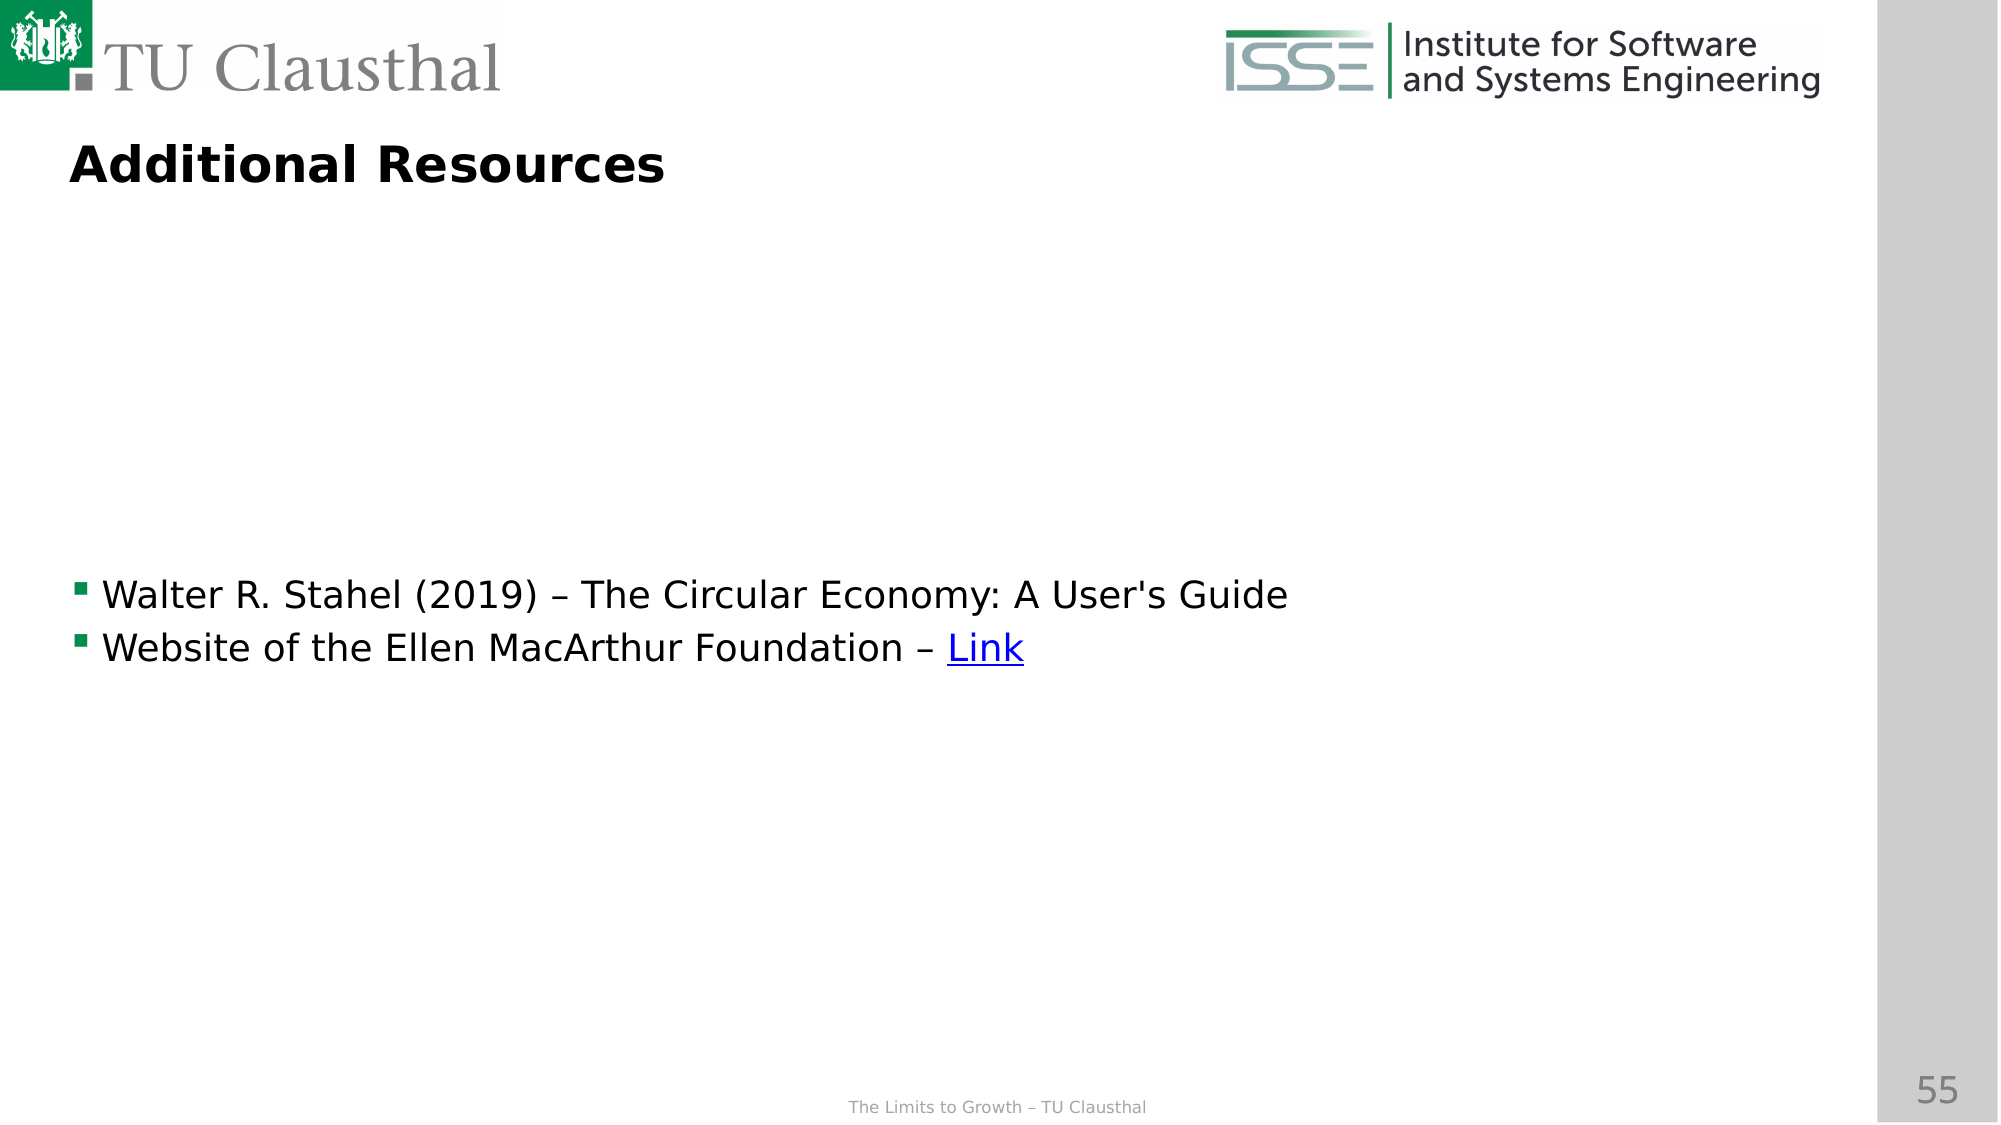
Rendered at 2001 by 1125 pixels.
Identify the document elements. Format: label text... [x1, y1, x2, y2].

text_box Additional Resources [54, 125, 1817, 206]
picture [0, 0, 500, 91]
picture [1218, 22, 1825, 105]
text_box Walter R. Stahel (2019) – The Circular Economy: A User's Guide Website of the Ellen MacArthur Foundation – Link [54, 208, 1817, 1033]
